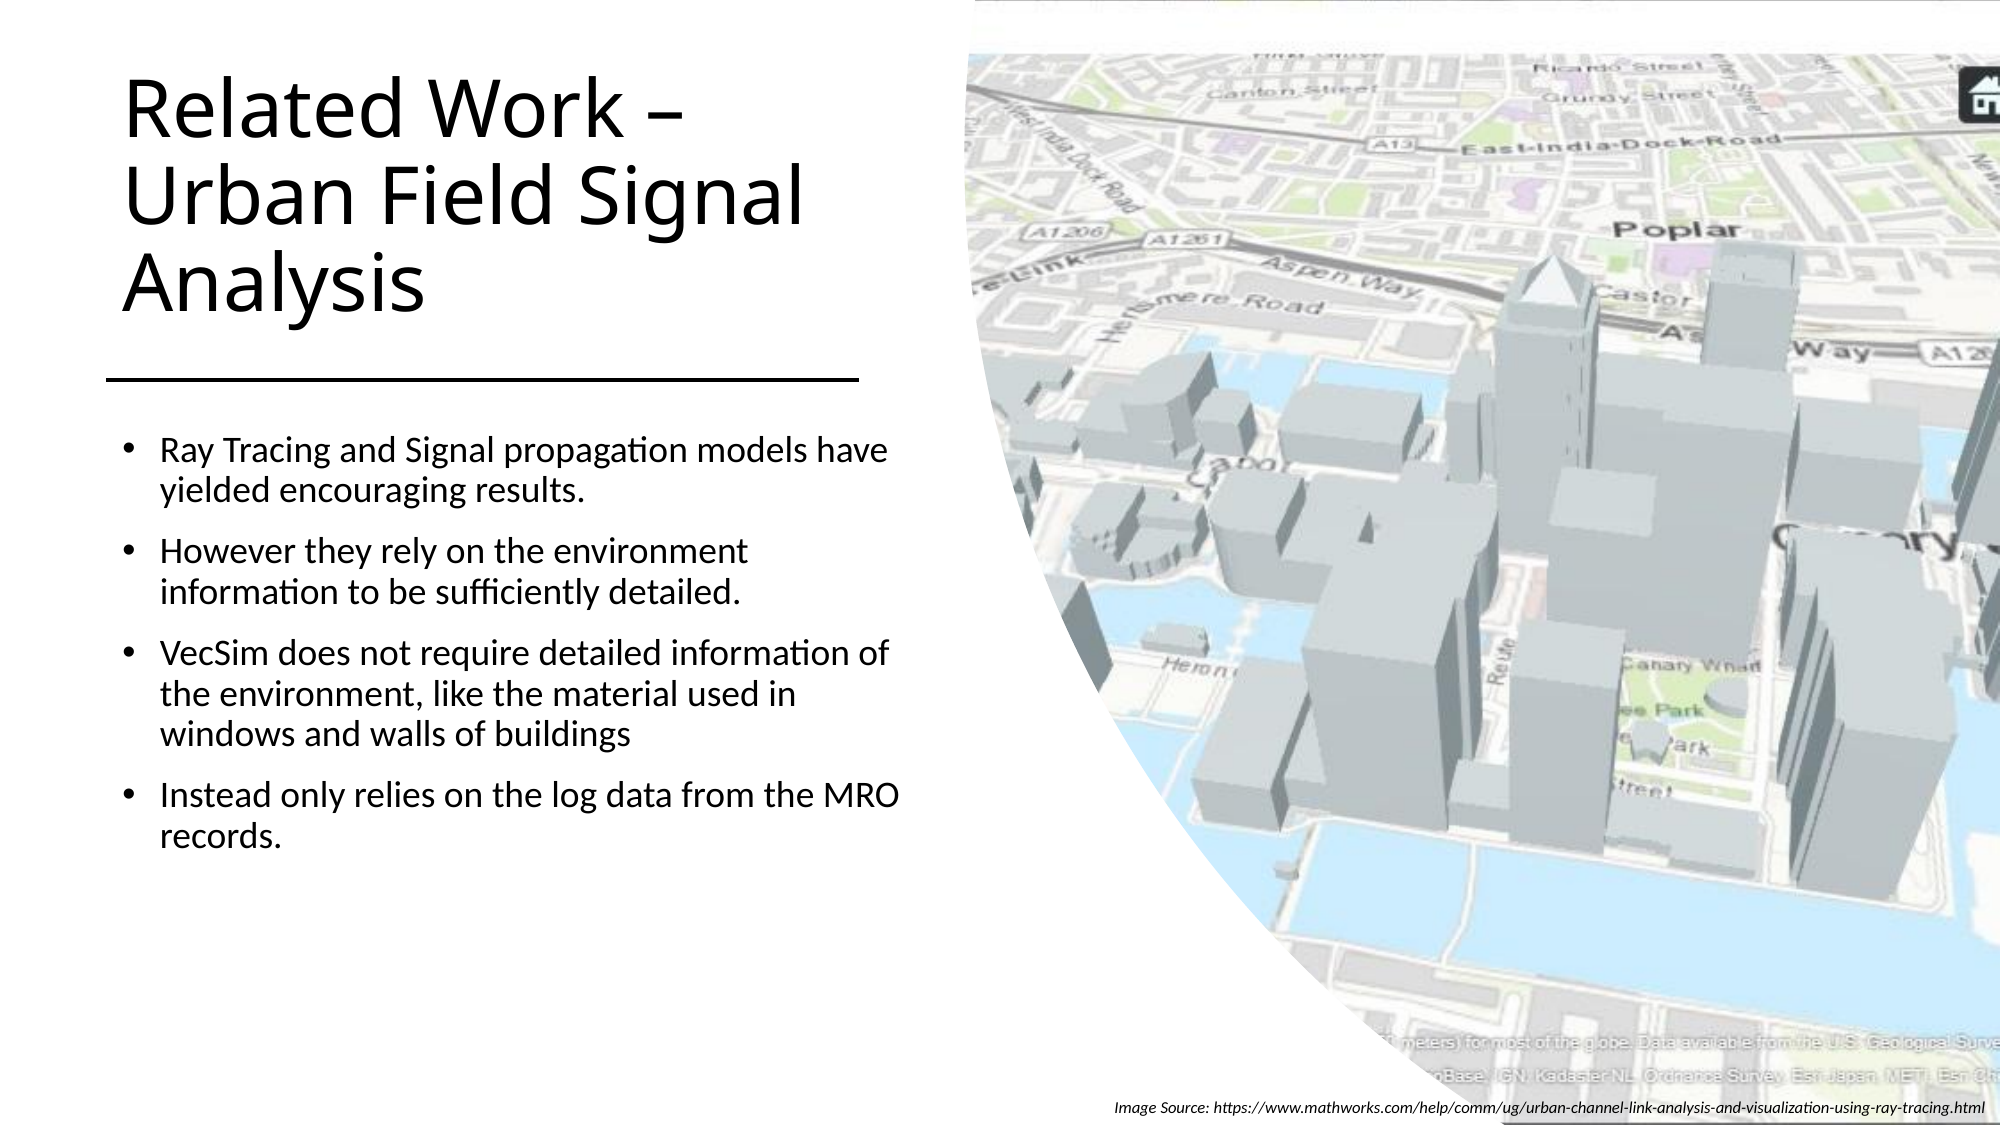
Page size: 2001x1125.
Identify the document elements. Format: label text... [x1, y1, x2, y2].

list Ray Tracing and Signal propagation models have yielded encouraging results. However they rely on the environment information to be sufficiently detailed. VecSim does not require detailed information of the environment, like the material used in windows and walls of buildings Instead only relies on the log data from the MRO records. [107, 422, 948, 991]
title Related Work – Urban Field Signal Analysis [107, 59, 948, 338]
picture [964, 0, 2000, 1125]
